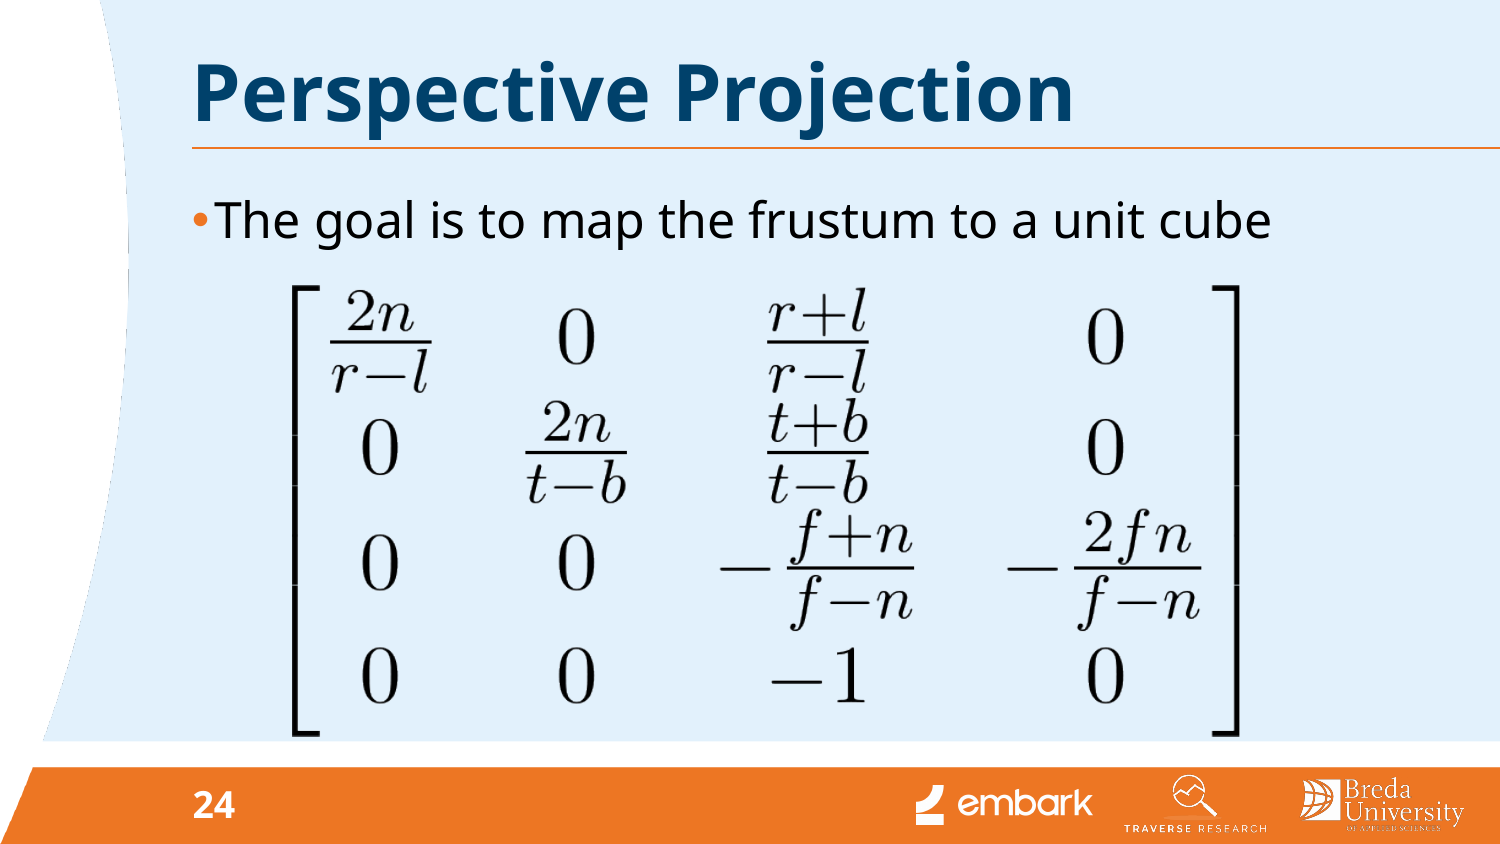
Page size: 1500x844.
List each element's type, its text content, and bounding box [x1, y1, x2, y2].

list The goal is to map the frustum to a unit cube [191, 176, 1341, 741]
picture [0, 0, 1500, 844]
slide_number 24 [177, 773, 351, 819]
title Perspective Projection [191, 3, 1341, 138]
